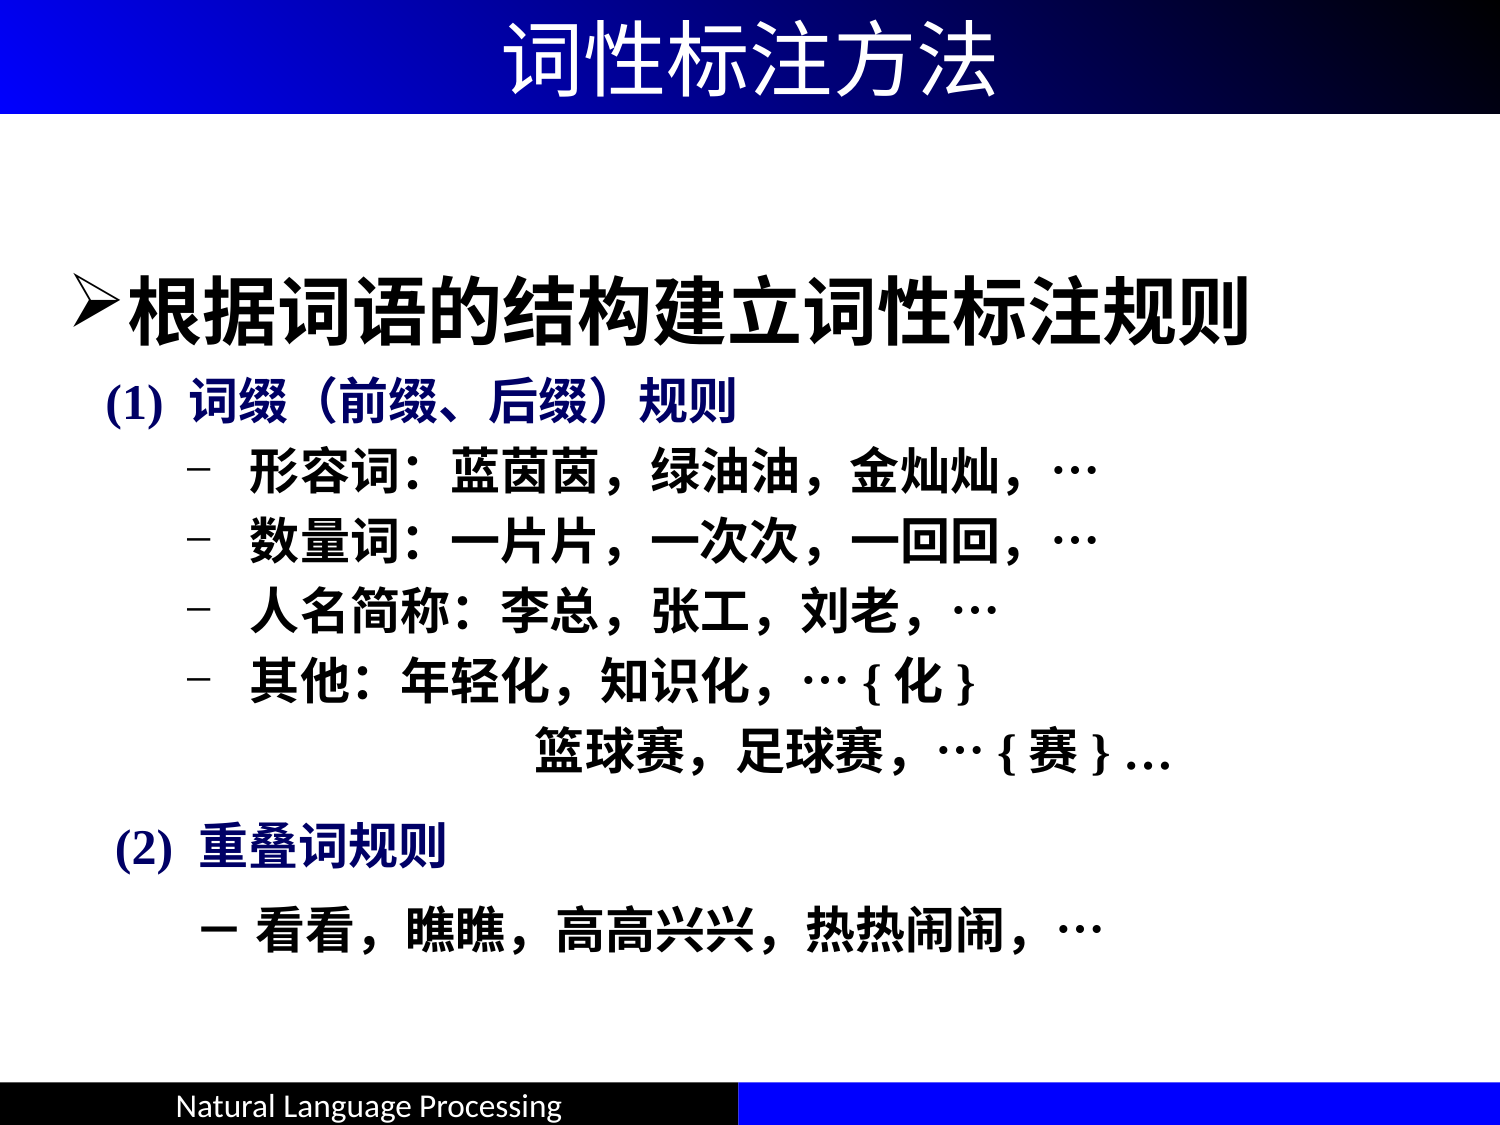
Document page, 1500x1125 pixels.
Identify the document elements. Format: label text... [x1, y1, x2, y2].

text_box 根据词语的结构建立词性标注规则 (1) 词缀（前缀、后缀）规则 形容词：蓝茵茵，绿油油，金灿灿，… 数量词：一片片，一次次，一回回，… 人名简称：李总，张工，刘老，… 其他：年轻化，知识化，…{化} 篮球赛，足球赛，…{赛} … [53, 243, 1425, 787]
text_box (2) 重叠词规则 － 看看，瞧瞧，高高兴兴，热热闹闹，… [100, 798, 1460, 967]
title 词性标注方法 [0, 0, 1500, 115]
